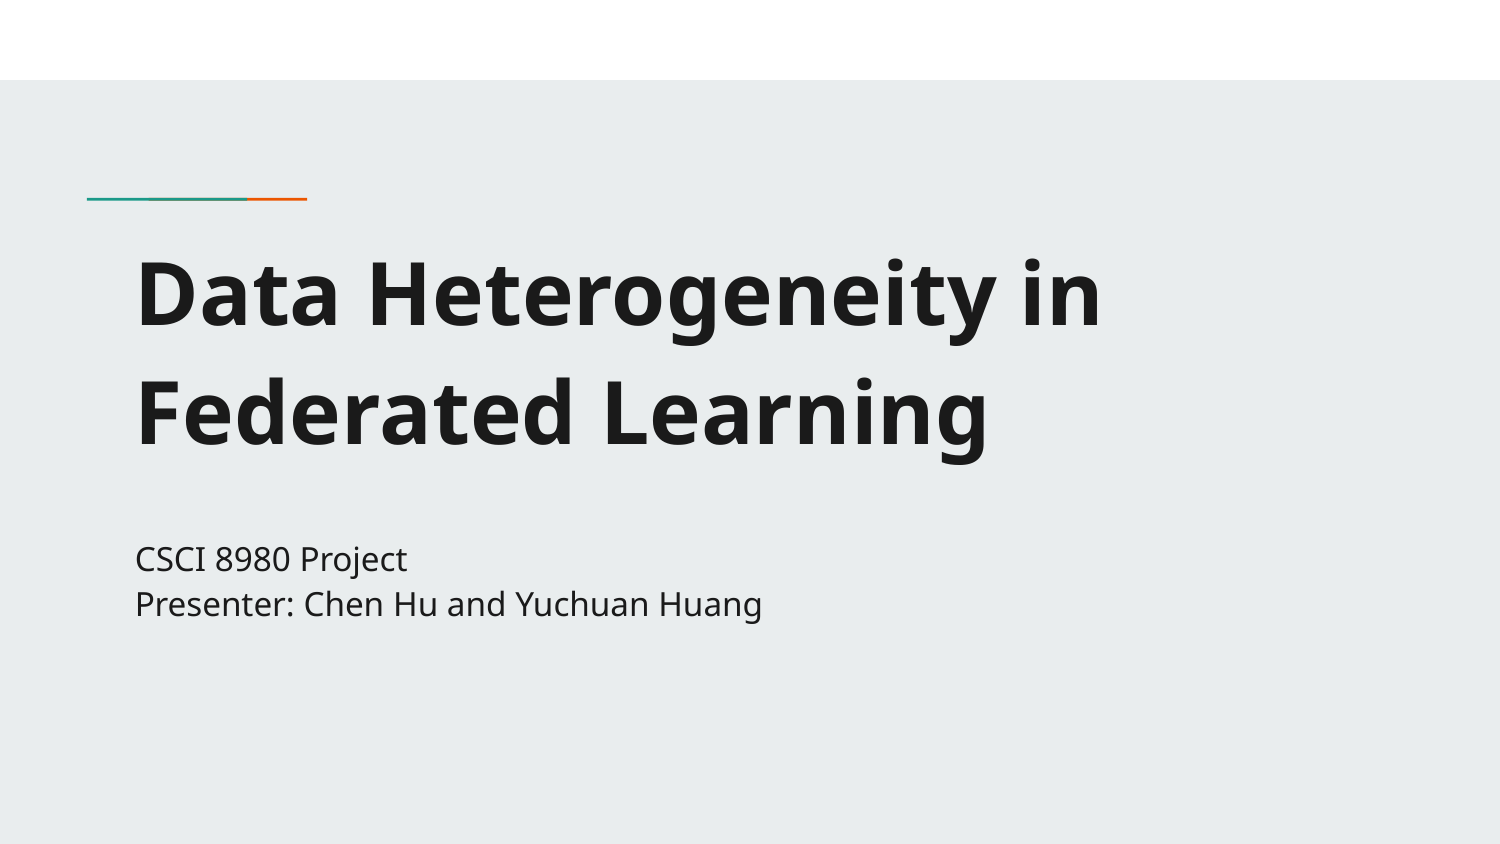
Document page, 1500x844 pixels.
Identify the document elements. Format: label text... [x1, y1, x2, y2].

subtitle CSCI 8980 Project Presenter: Chen Hu and Yuchuan Huang [119, 520, 1381, 655]
title Data Heterogeneity in Federated Learning [119, 216, 1381, 490]
